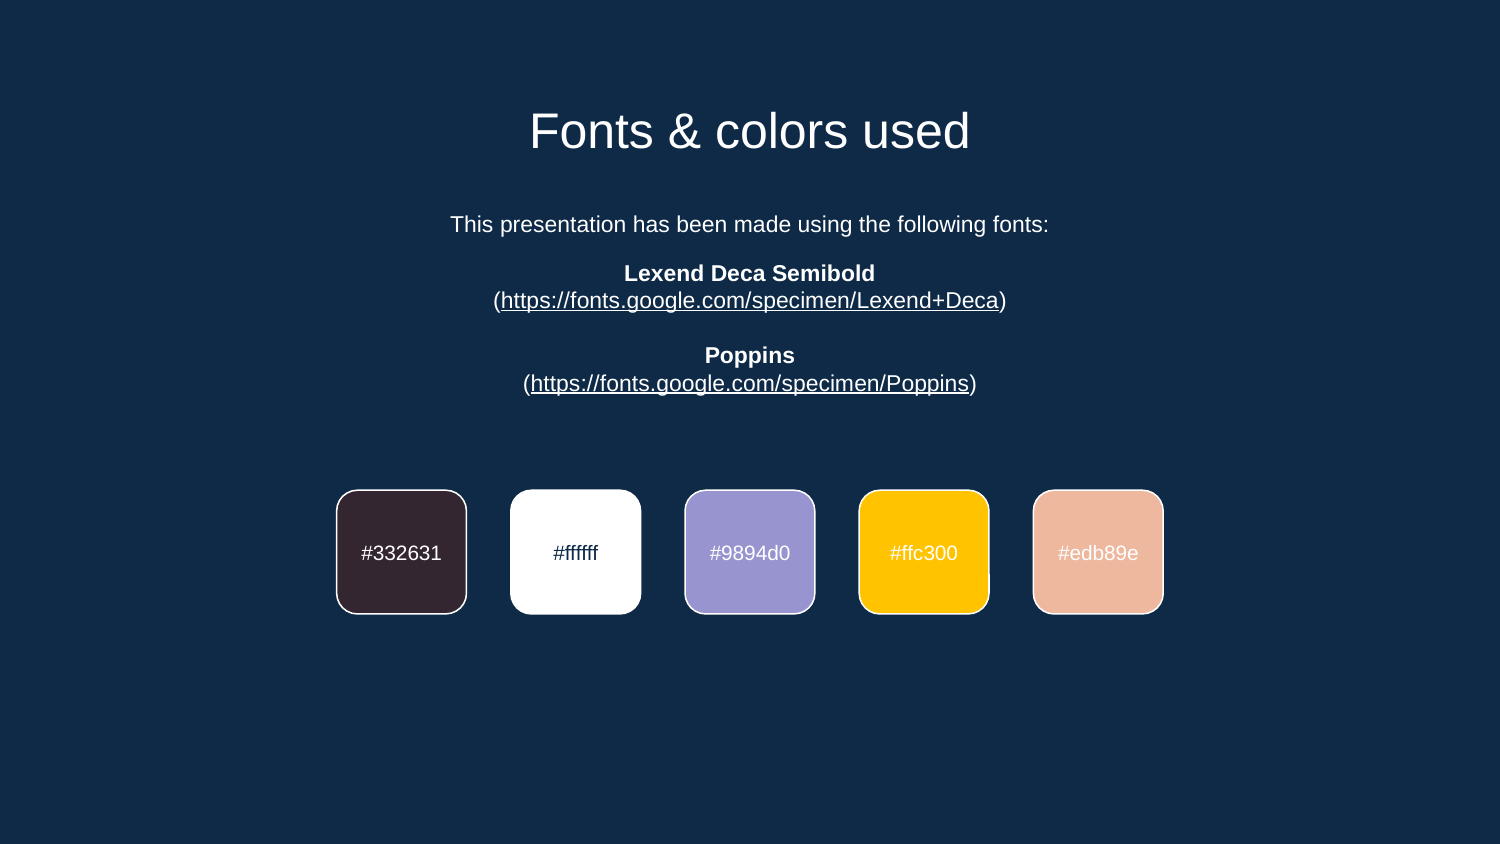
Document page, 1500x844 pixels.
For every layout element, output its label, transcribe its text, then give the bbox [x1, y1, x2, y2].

text_box [859, 589, 989, 614]
text_box [1033, 589, 1164, 614]
text_box #edb89e [1033, 515, 1164, 589]
text_box #9894d0 [685, 515, 815, 589]
title Fonts & colors used [117, 83, 1383, 163]
text_box [685, 589, 815, 614]
text_box #ffc300 [859, 515, 989, 589]
text_box [1033, 490, 1164, 515]
text_box [510, 490, 641, 515]
text_box #332631 [336, 515, 467, 589]
text_box [336, 589, 467, 614]
text_box [336, 490, 467, 515]
text_box [510, 589, 641, 614]
list This presentation has been made using the following fonts: Lexend Deca Semibold (https://fonts.google.com/specimen/Lexend+Deca) Poppins (https://fonts.google.com/specimen/Poppins) [117, 194, 1383, 436]
text_box [859, 490, 989, 515]
text_box #ffffff [510, 515, 641, 589]
text_box [685, 490, 815, 515]
